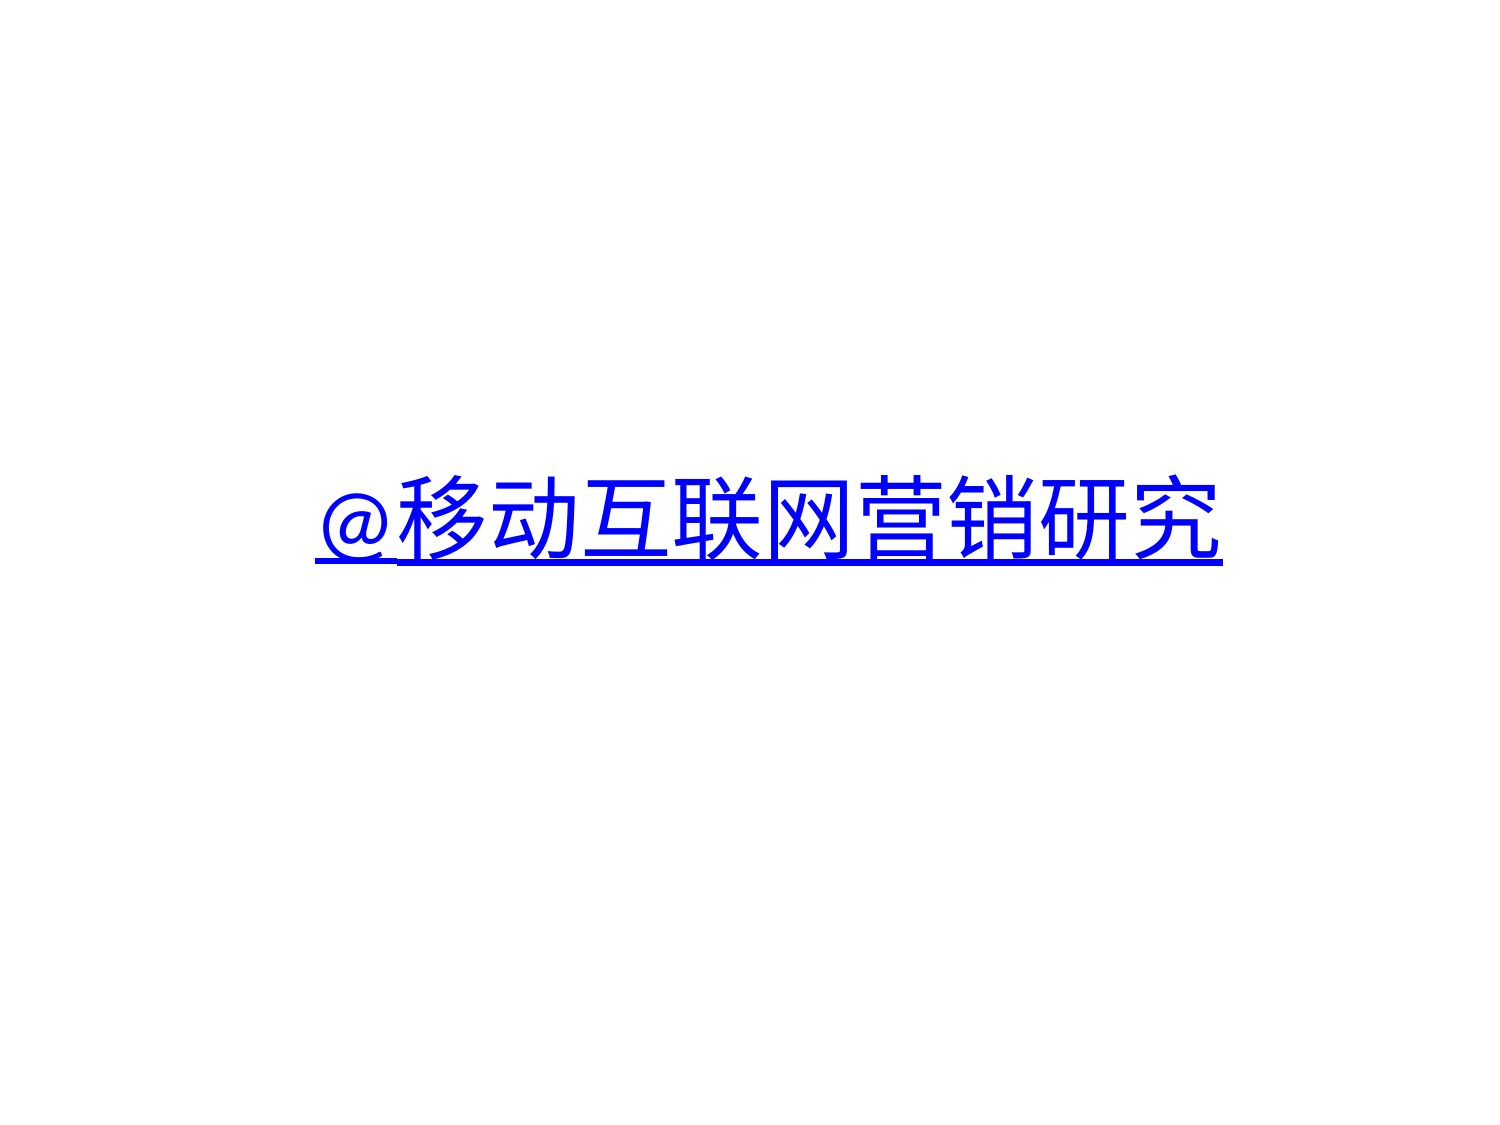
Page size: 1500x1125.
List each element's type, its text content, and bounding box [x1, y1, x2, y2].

title @移动互联网营销研究 [93, 433, 1444, 622]
